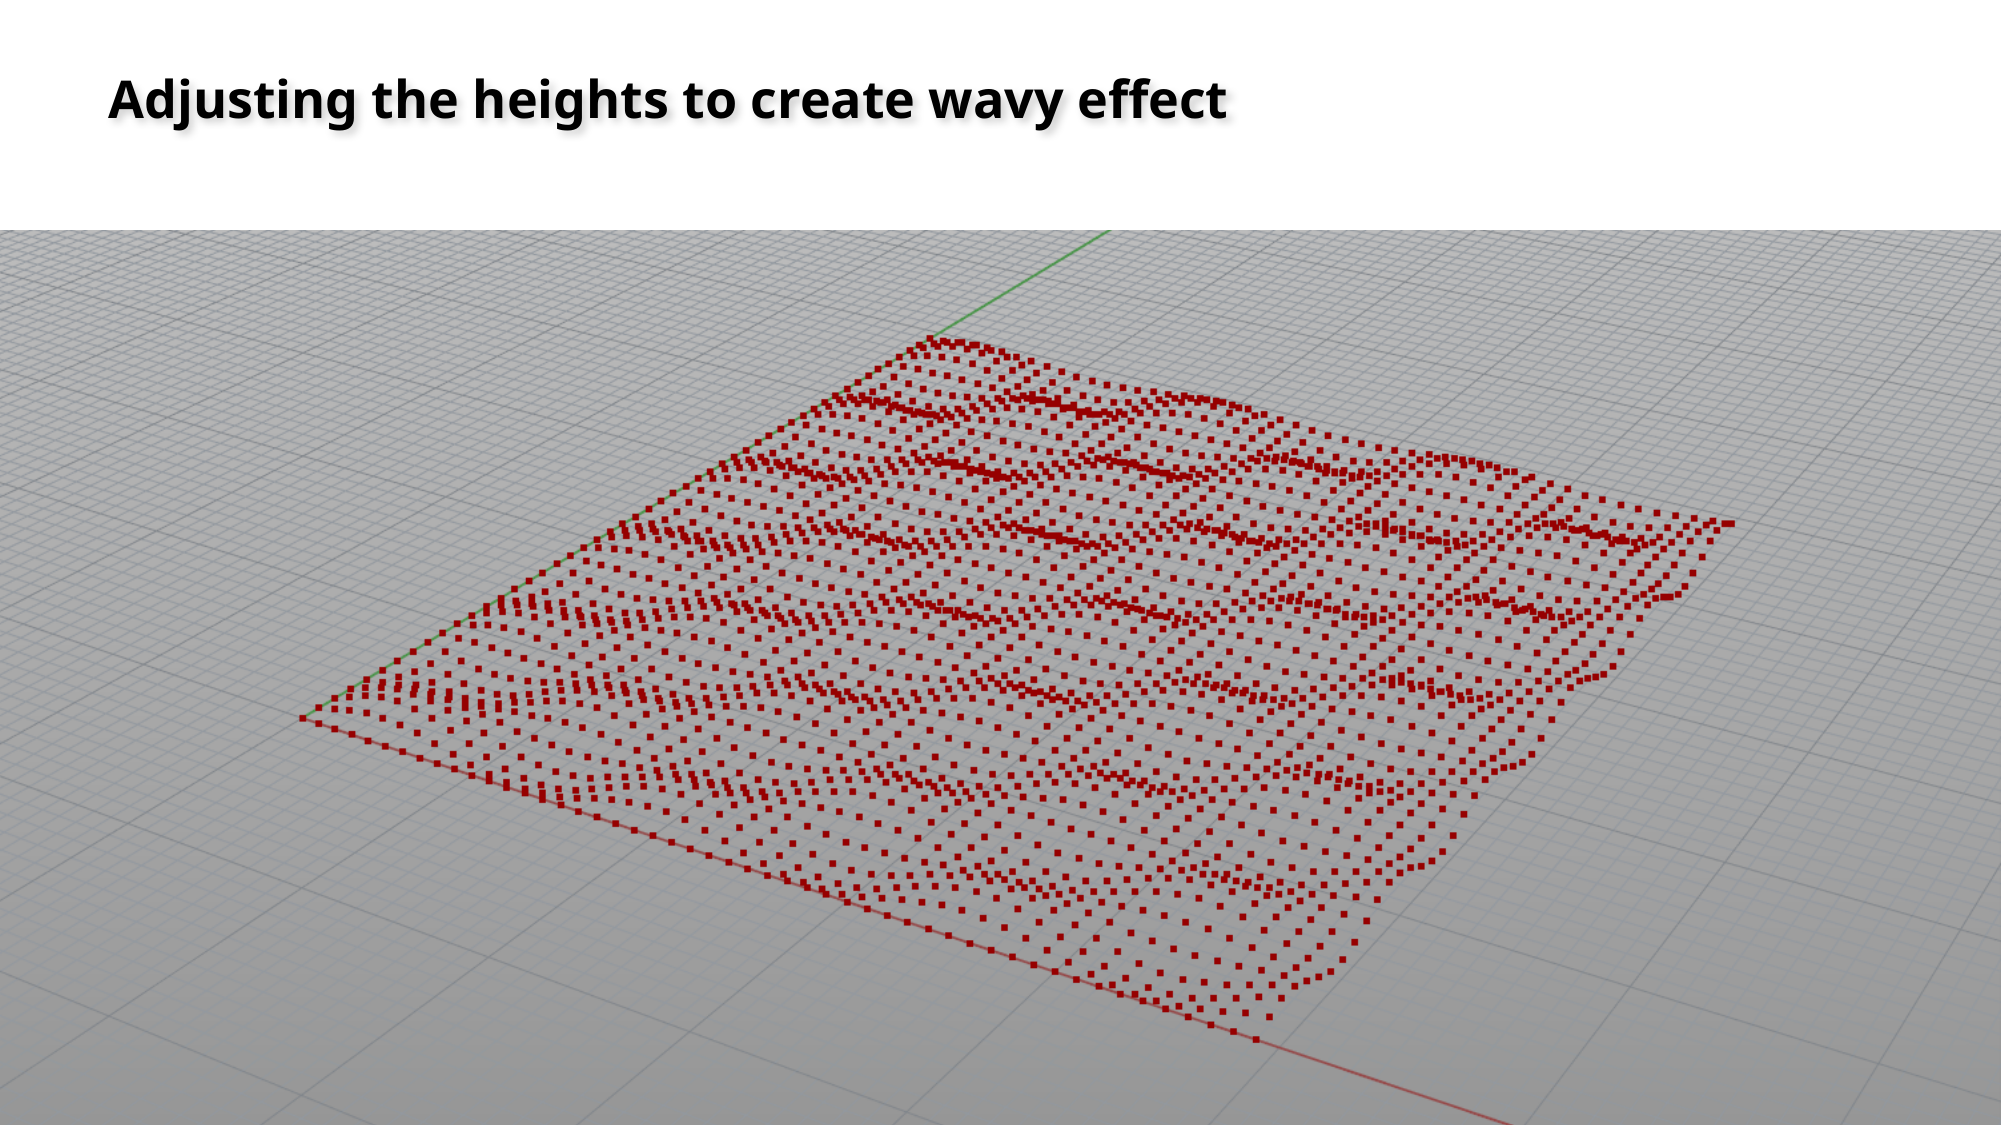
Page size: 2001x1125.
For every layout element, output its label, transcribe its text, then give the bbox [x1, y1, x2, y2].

picture [0, 230, 2001, 1125]
title Adjusting the heights to create wavy effect [93, 59, 1731, 228]
